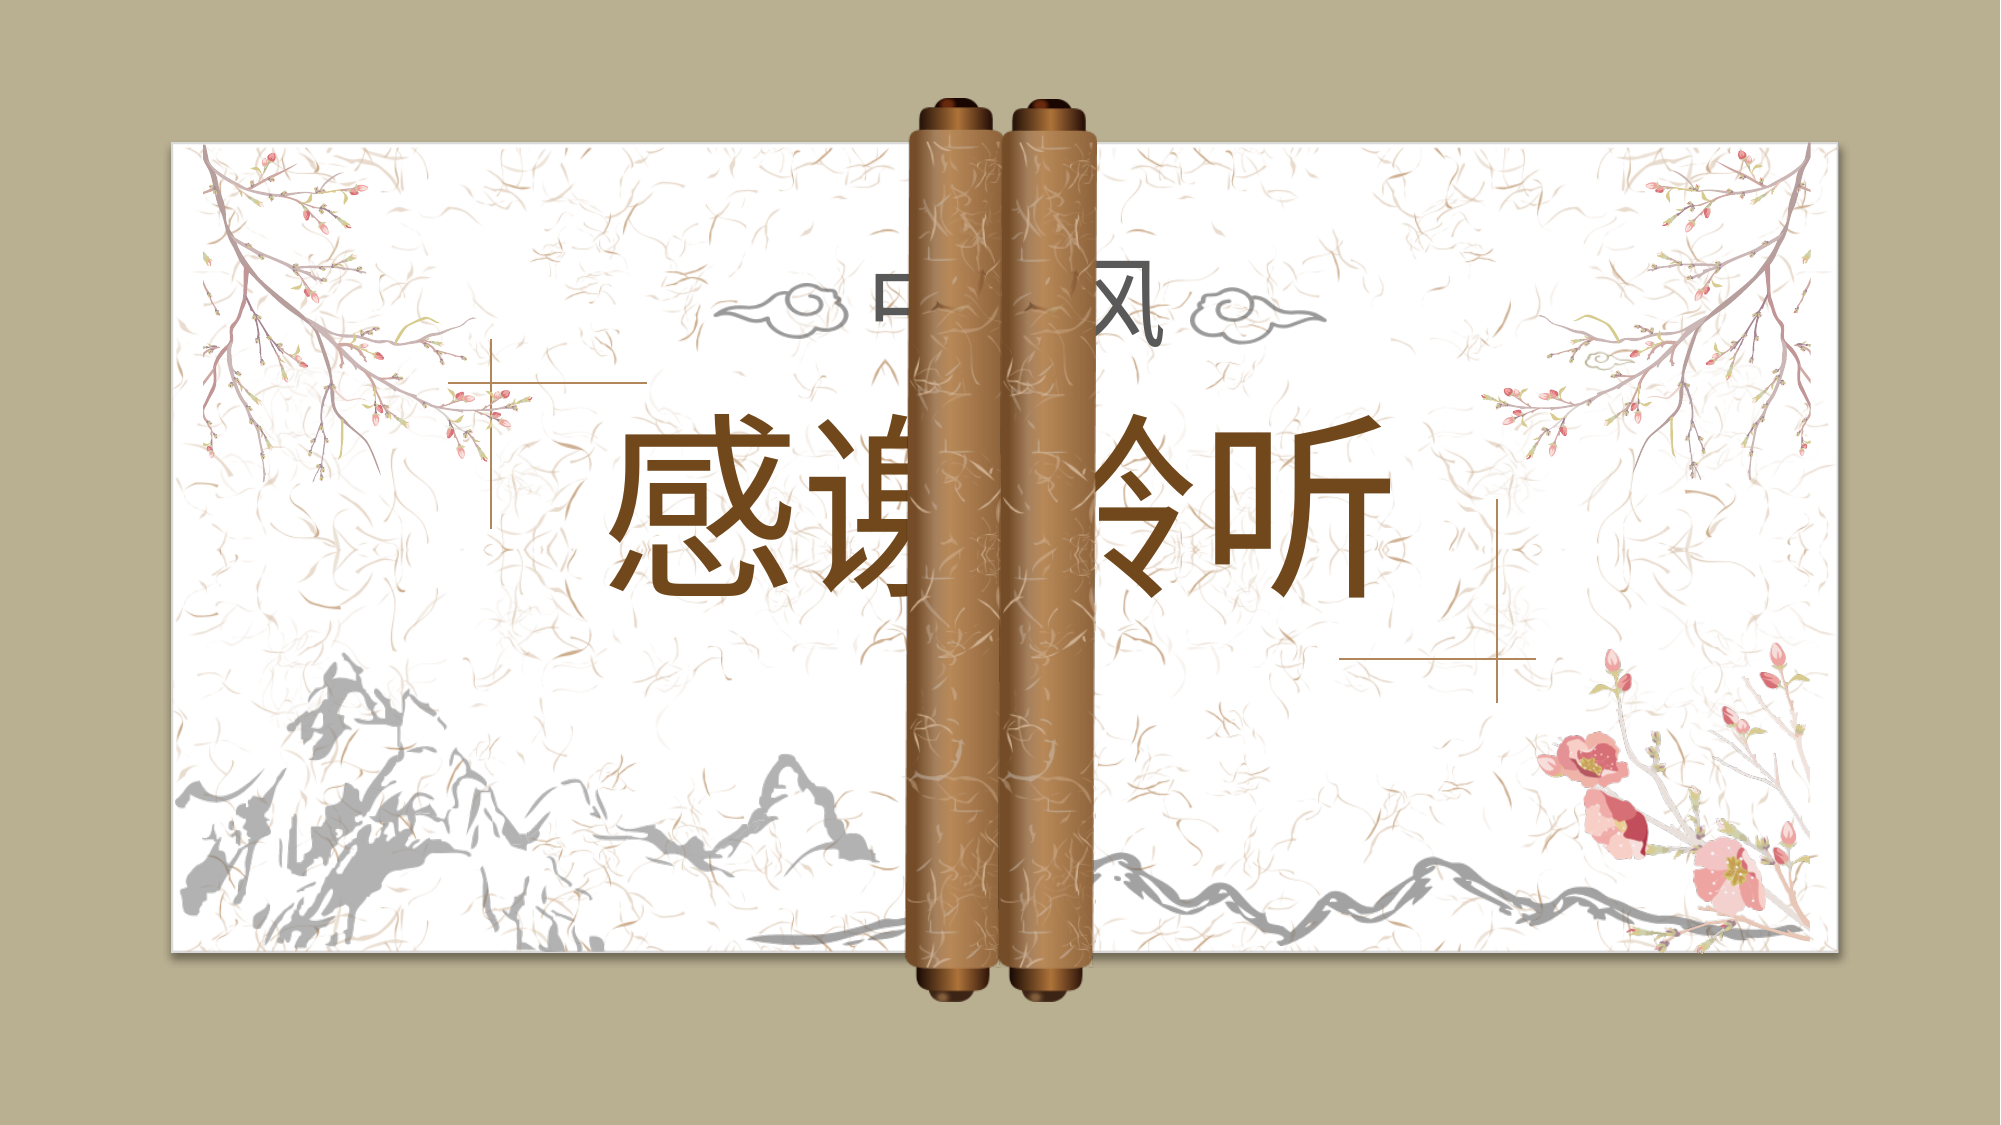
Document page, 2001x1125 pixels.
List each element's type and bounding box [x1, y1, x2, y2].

picture [170, 98, 1841, 1002]
